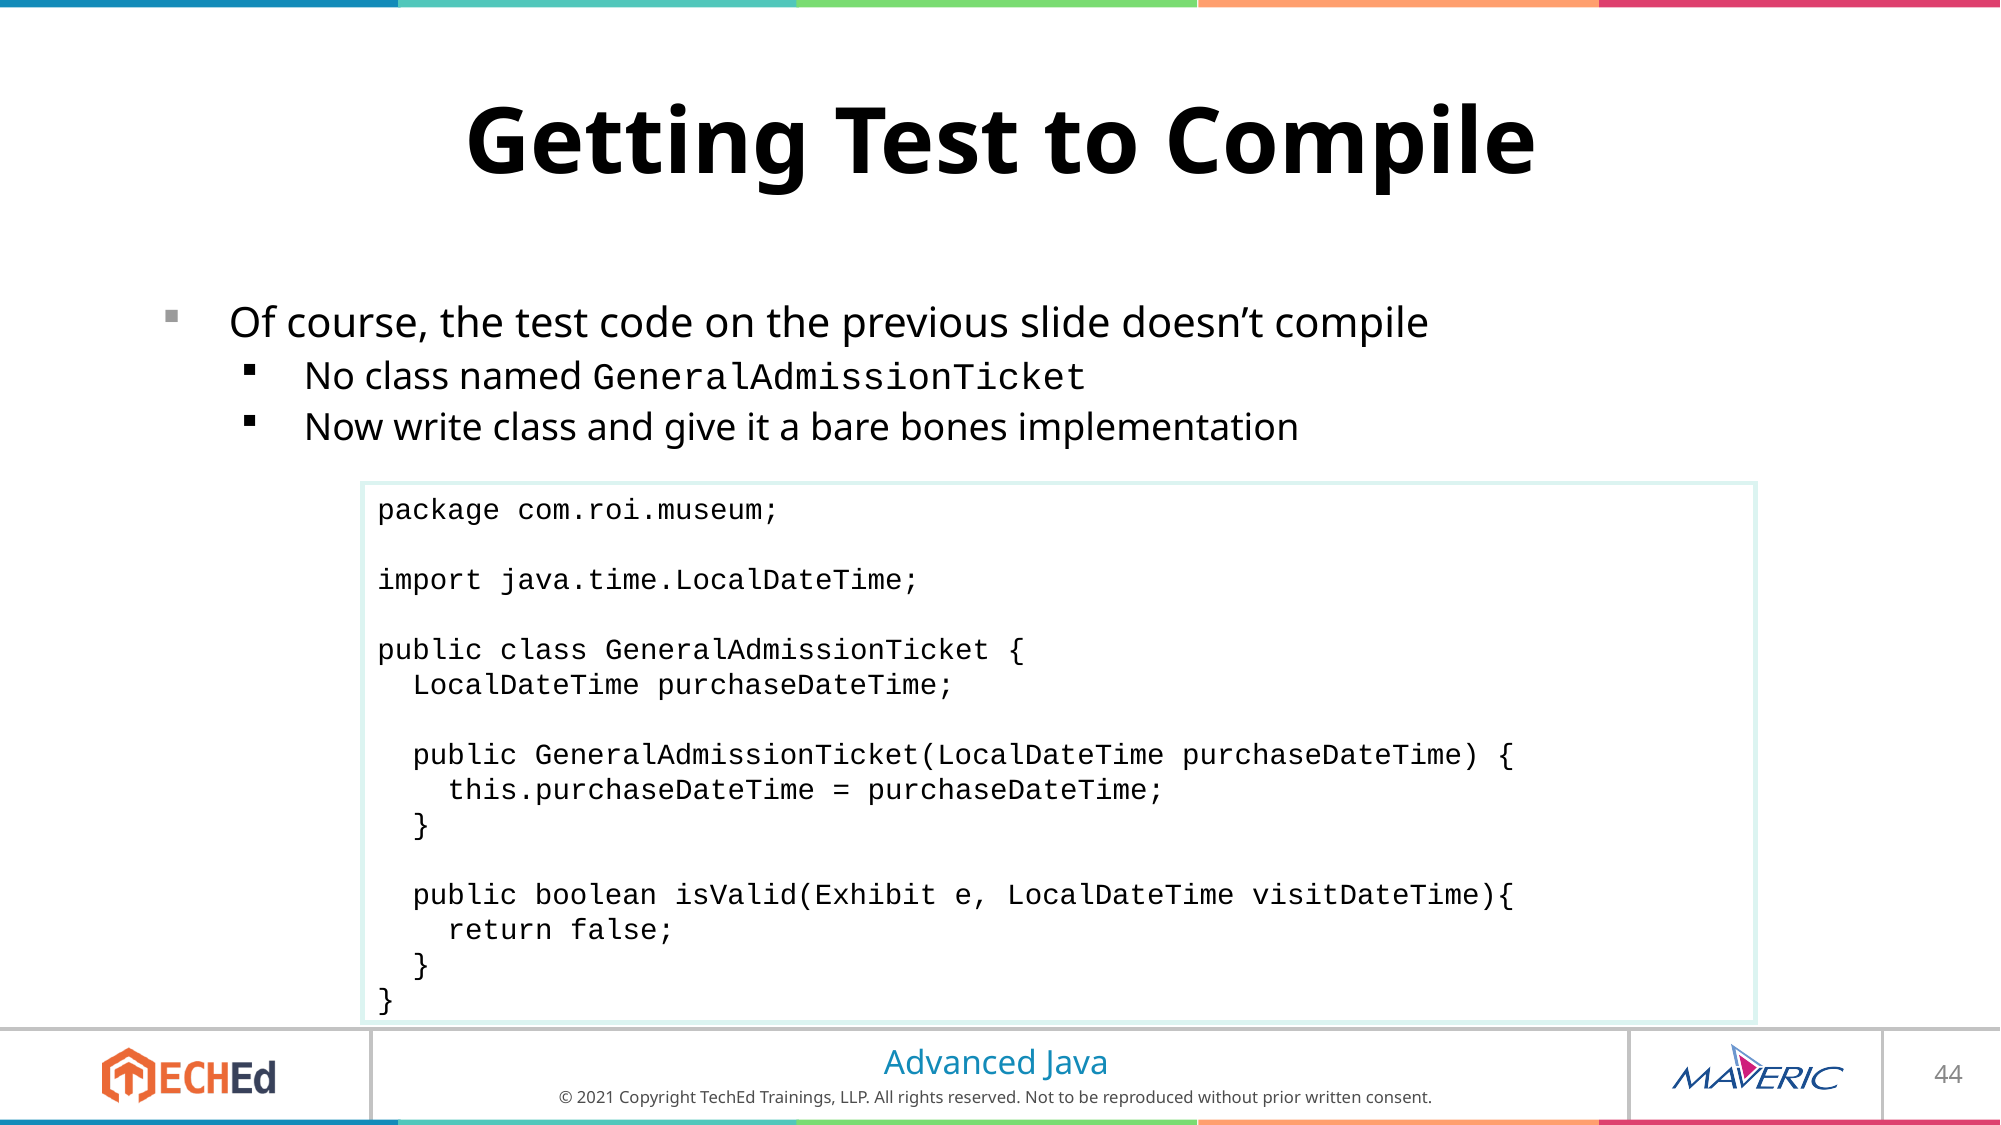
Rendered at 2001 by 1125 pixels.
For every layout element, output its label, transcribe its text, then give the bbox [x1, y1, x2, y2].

picture [102, 1047, 276, 1110]
picture [1662, 1018, 1852, 1119]
list Of course, the test code on the previous slide doesn’t compile No class named GeneralAdmissionTicket Now write class and give it a bare bones implementation [138, 294, 1864, 965]
title Getting Test to Compile [138, 68, 1864, 219]
text_box package com.roi.museum; import java.time.LocalDateTime; public class GeneralAdmissionTicket { LocalDateTime purchaseDateTime; public GeneralAdmissionTicket(LocalDateTime purchaseDateTime) { this.purchaseDateTime = purchaseDateTime; } public boolean isValid(Exhibit e, LocalDateTime visitDateTime){ return false; } } [362, 483, 1756, 1023]
